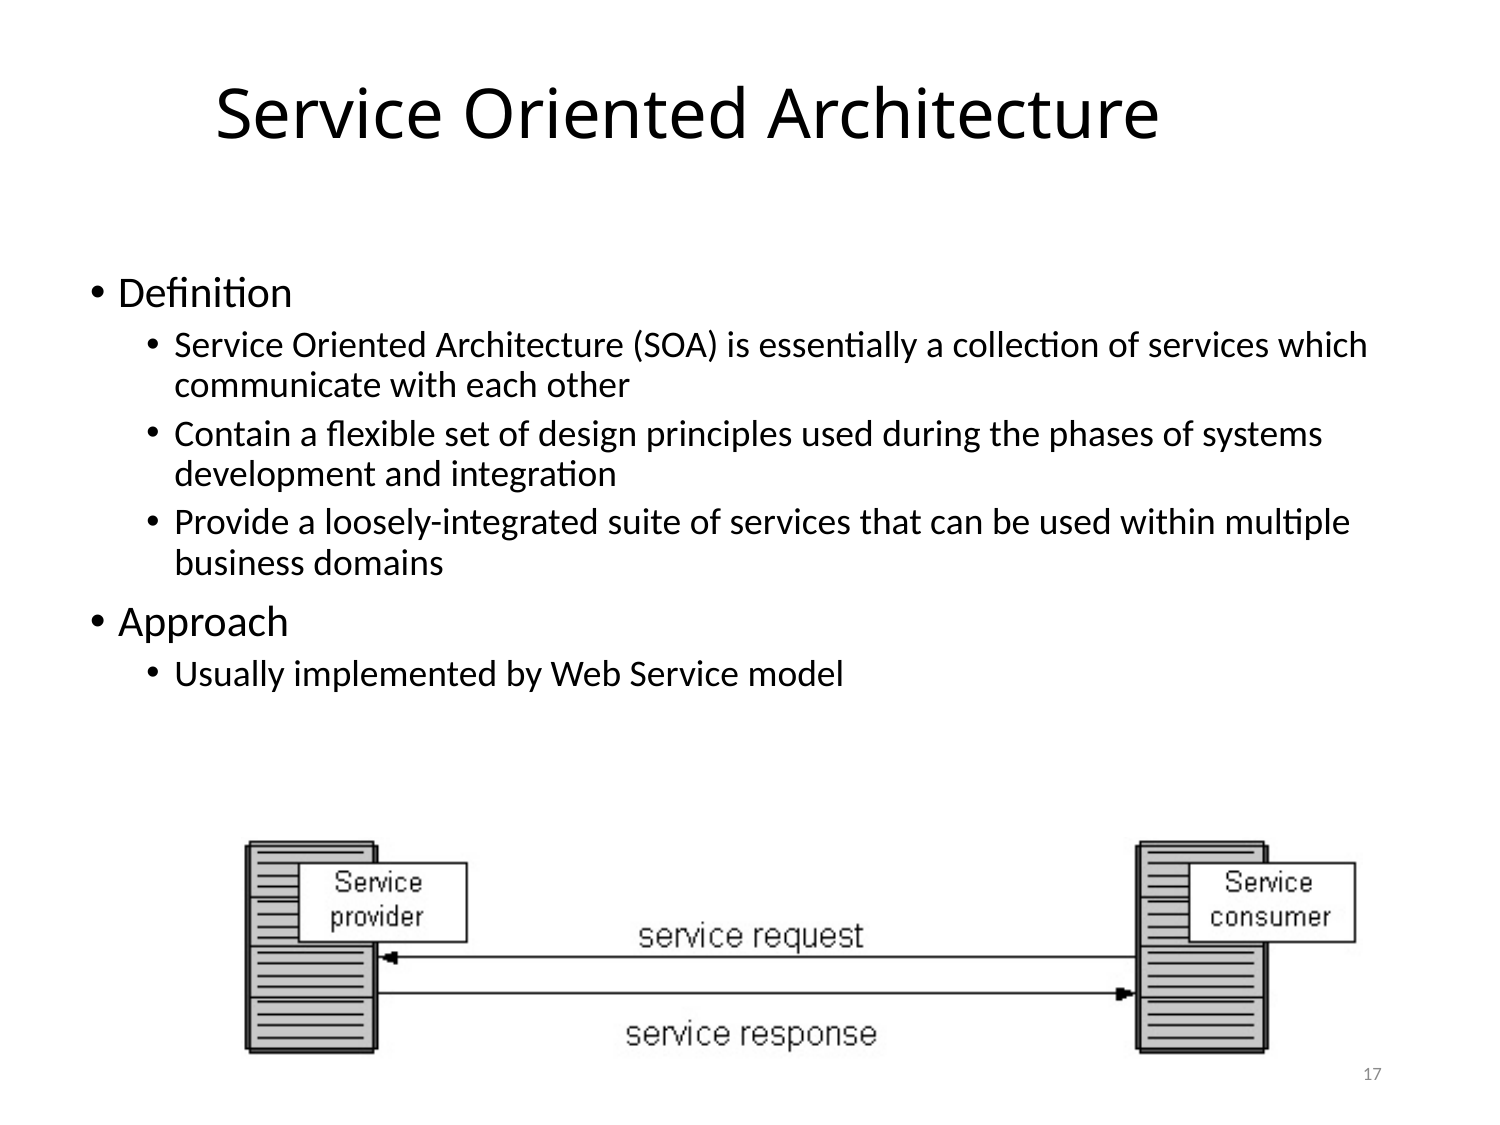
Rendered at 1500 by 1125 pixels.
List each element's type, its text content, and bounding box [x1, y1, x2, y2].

title Service Oriented Architecture [200, 45, 1425, 188]
slide_number 17 [1059, 1042, 1397, 1103]
picture [241, 837, 1363, 1063]
list Definition Service Oriented Architecture (SOA) is essentially a collection of services which communicate with each other Contain a flexible set of design principles used during the phases of systems development and integration Provide a loosely-integrated suite of services that can be used within multiple business domains Approach Usually implemented by Web Service model [75, 262, 1450, 888]
